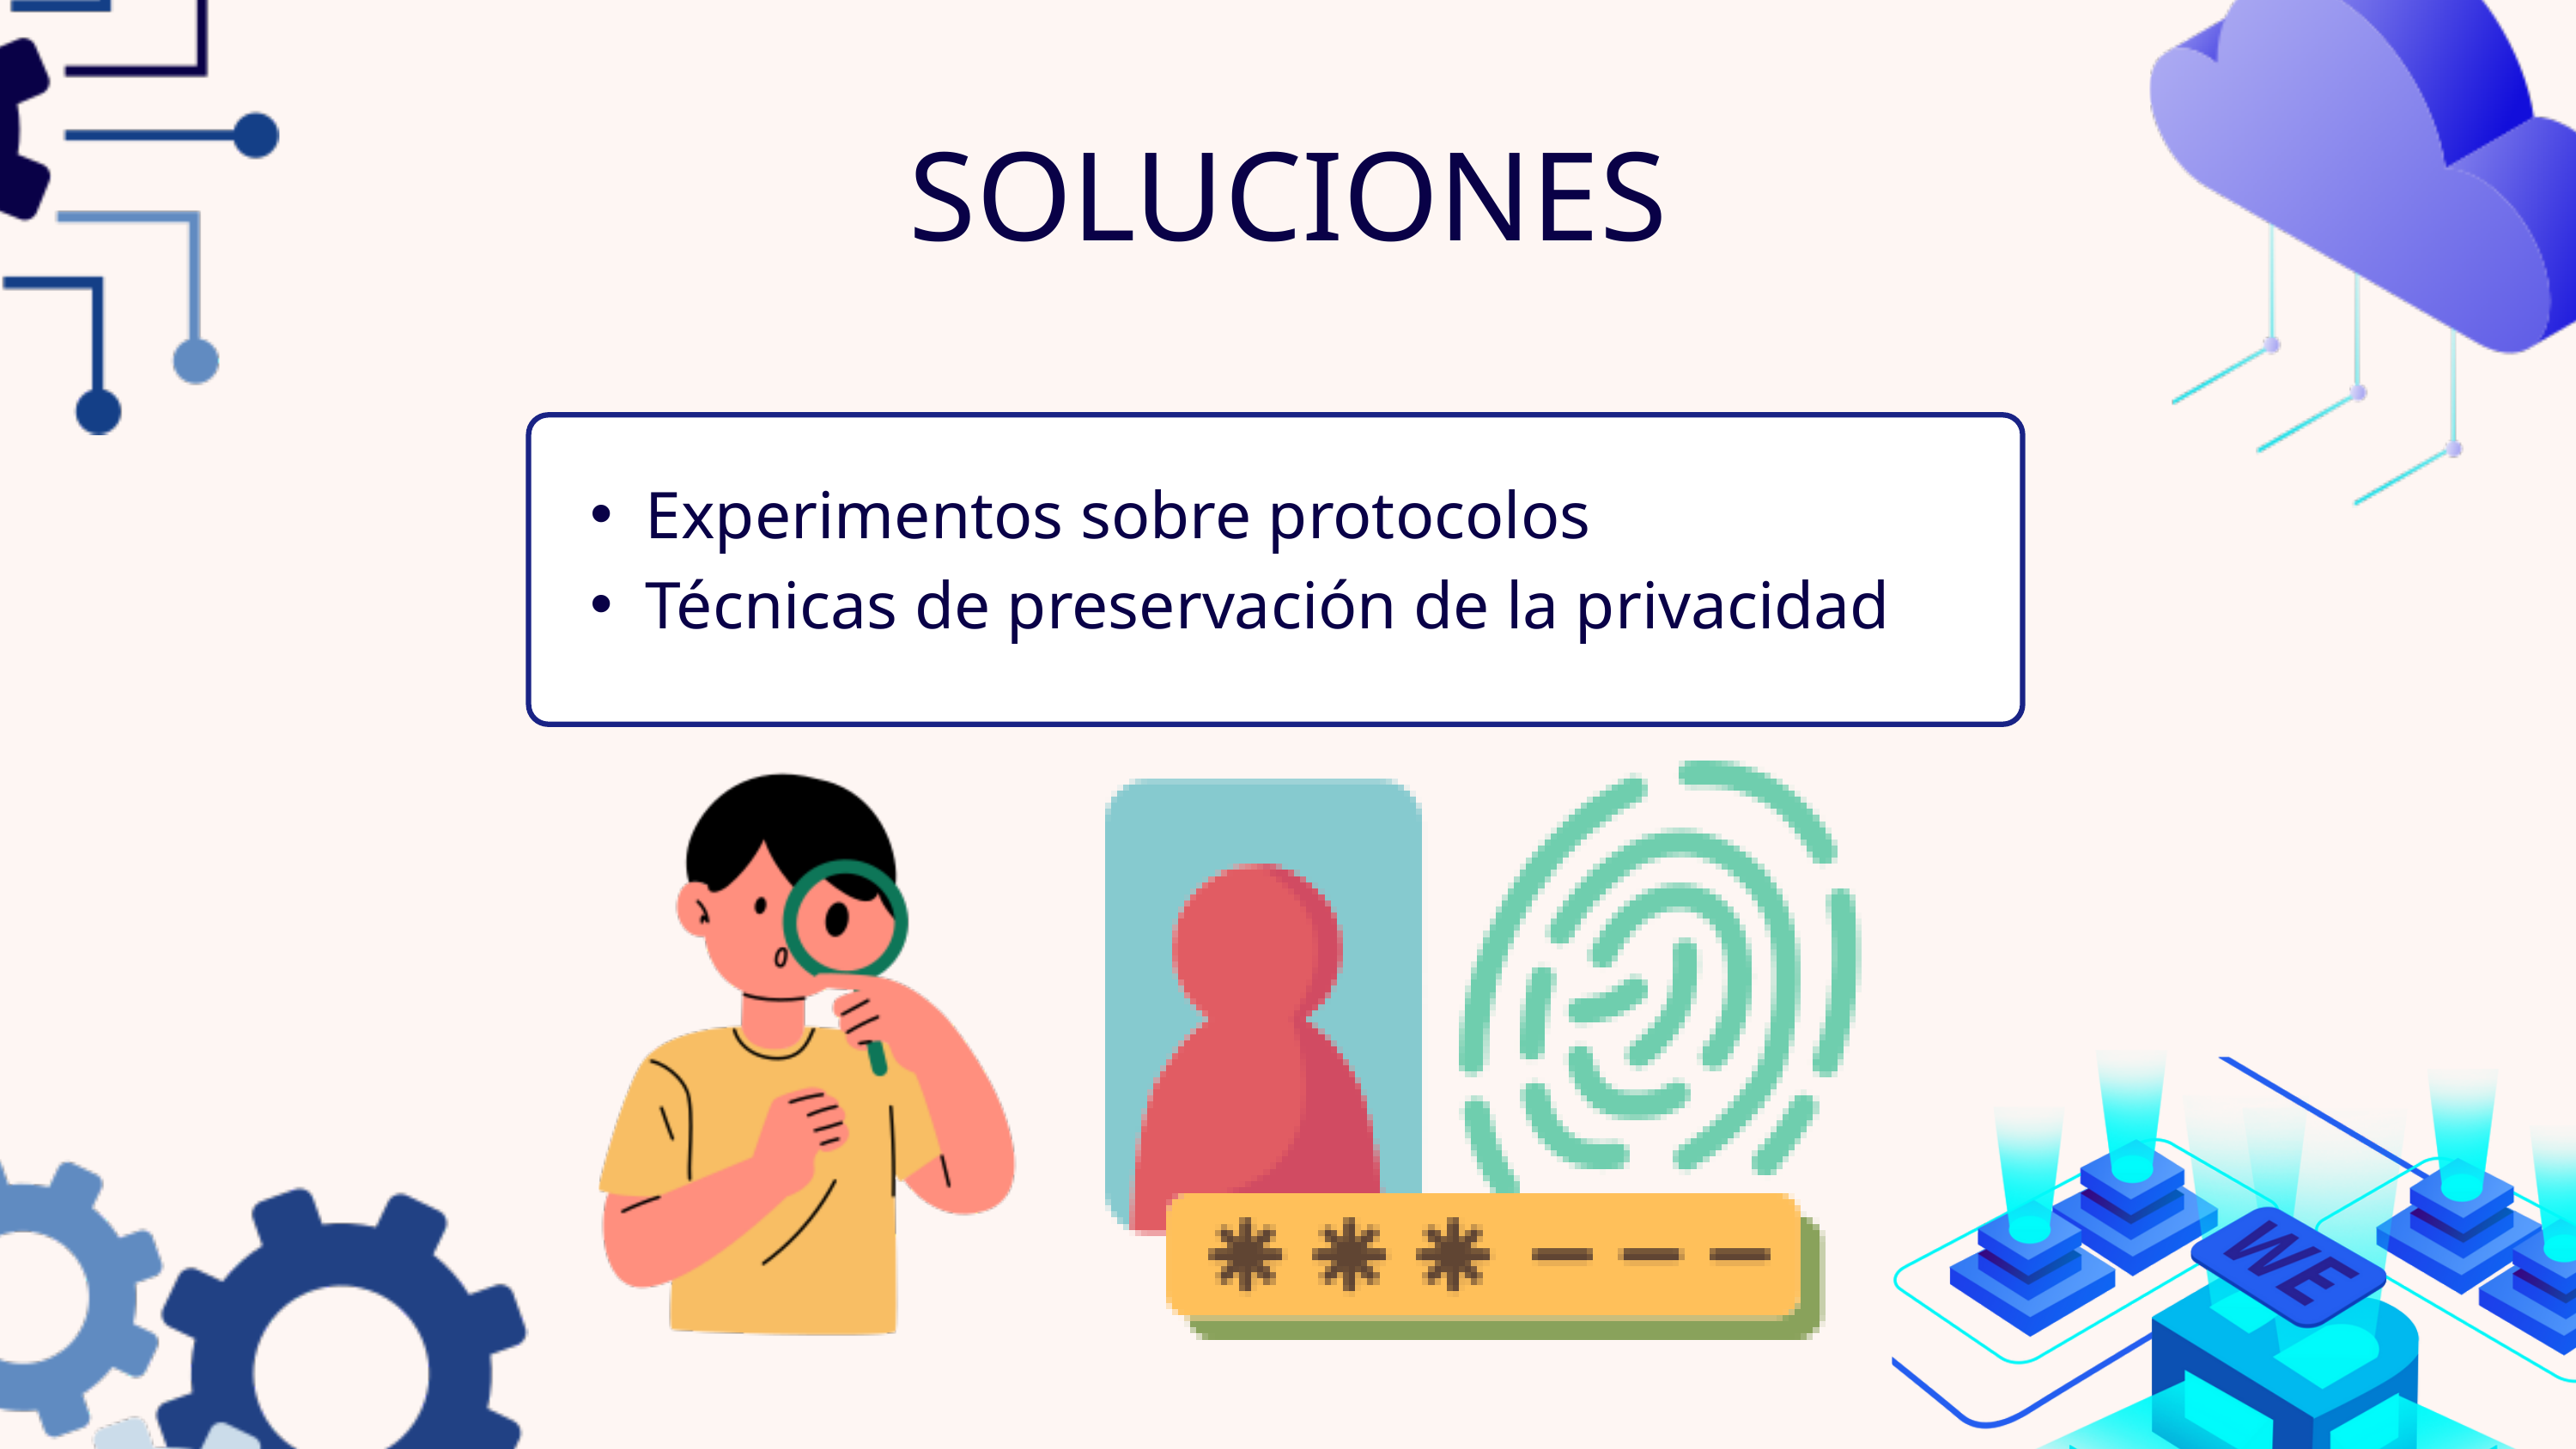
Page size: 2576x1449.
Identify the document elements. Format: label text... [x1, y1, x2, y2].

text_box [598, 761, 1036, 1341]
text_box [528, 415, 2023, 724]
text_box SOLUCIONES [827, 146, 1749, 266]
text_box [2149, 0, 2576, 509]
text_box [0, 1158, 529, 1449]
text_box [0, 0, 280, 435]
text_box [1892, 1050, 2576, 1449]
text_box [1105, 761, 1868, 1341]
